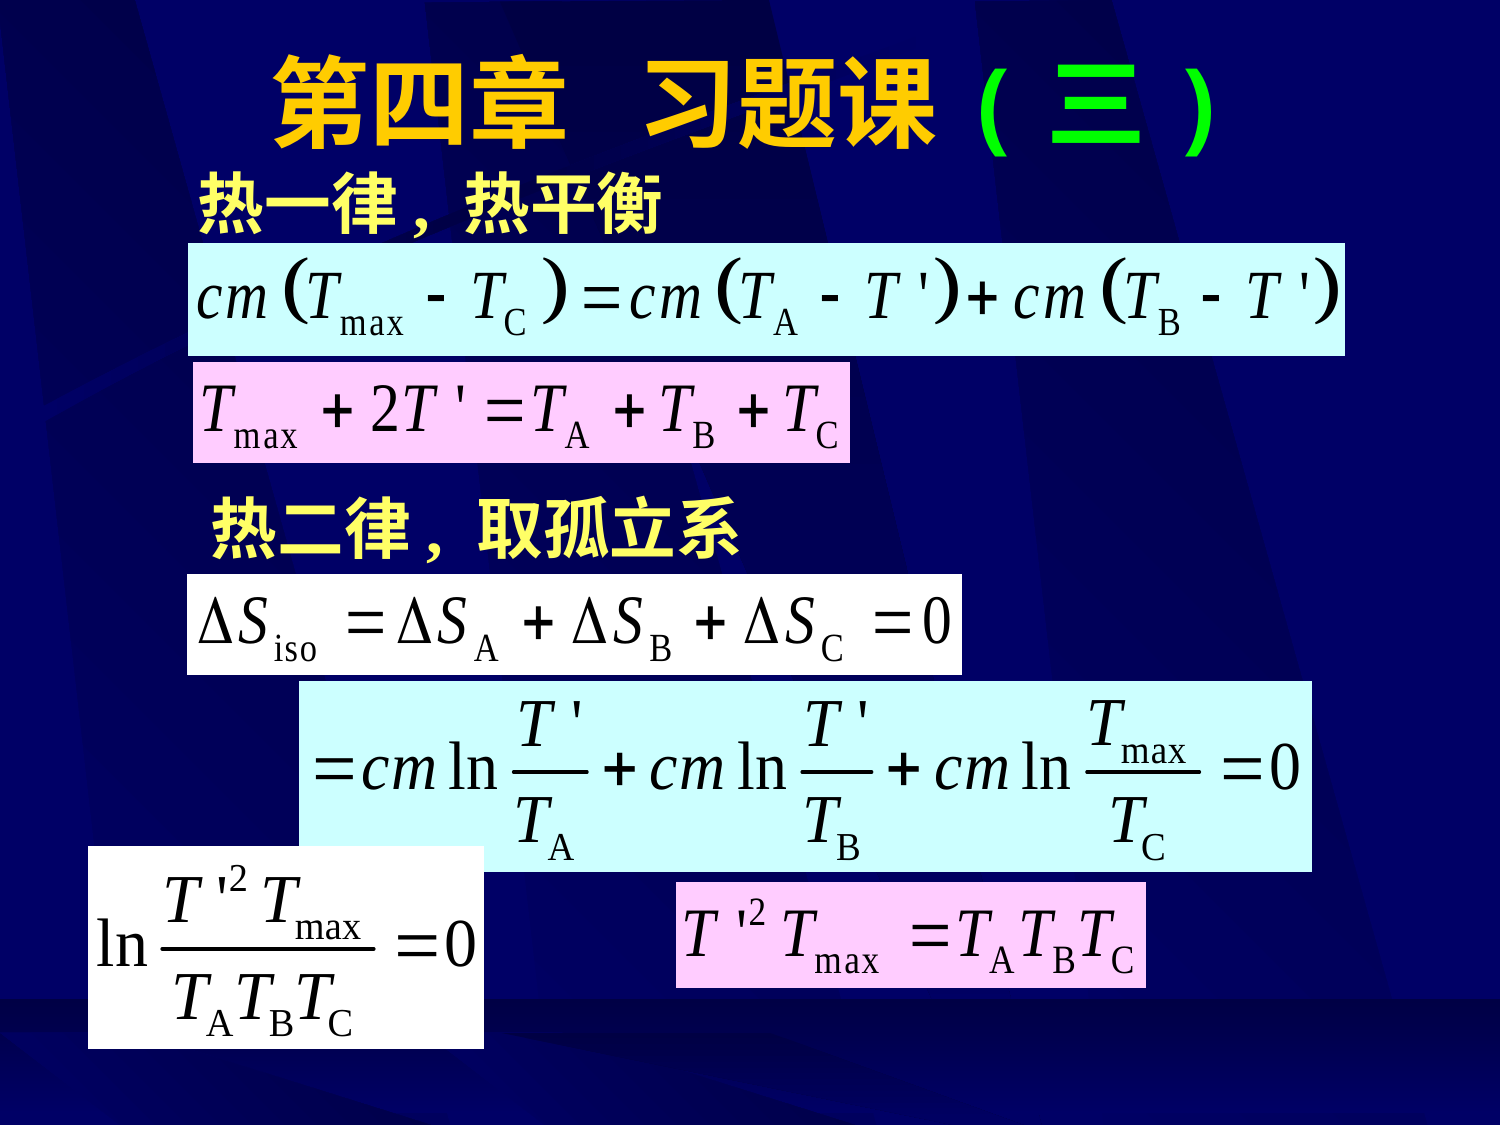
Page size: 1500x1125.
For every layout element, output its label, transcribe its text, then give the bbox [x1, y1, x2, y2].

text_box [87, 845, 485, 1049]
text_box 热一律, 热平衡 [76, 154, 785, 250]
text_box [298, 680, 1313, 873]
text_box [187, 243, 1346, 356]
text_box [675, 881, 1146, 989]
text_box 热二律, 取孤立系 [168, 479, 786, 575]
title 第四章 习题课(三) [112, 32, 1388, 168]
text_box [186, 573, 963, 676]
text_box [193, 364, 851, 464]
